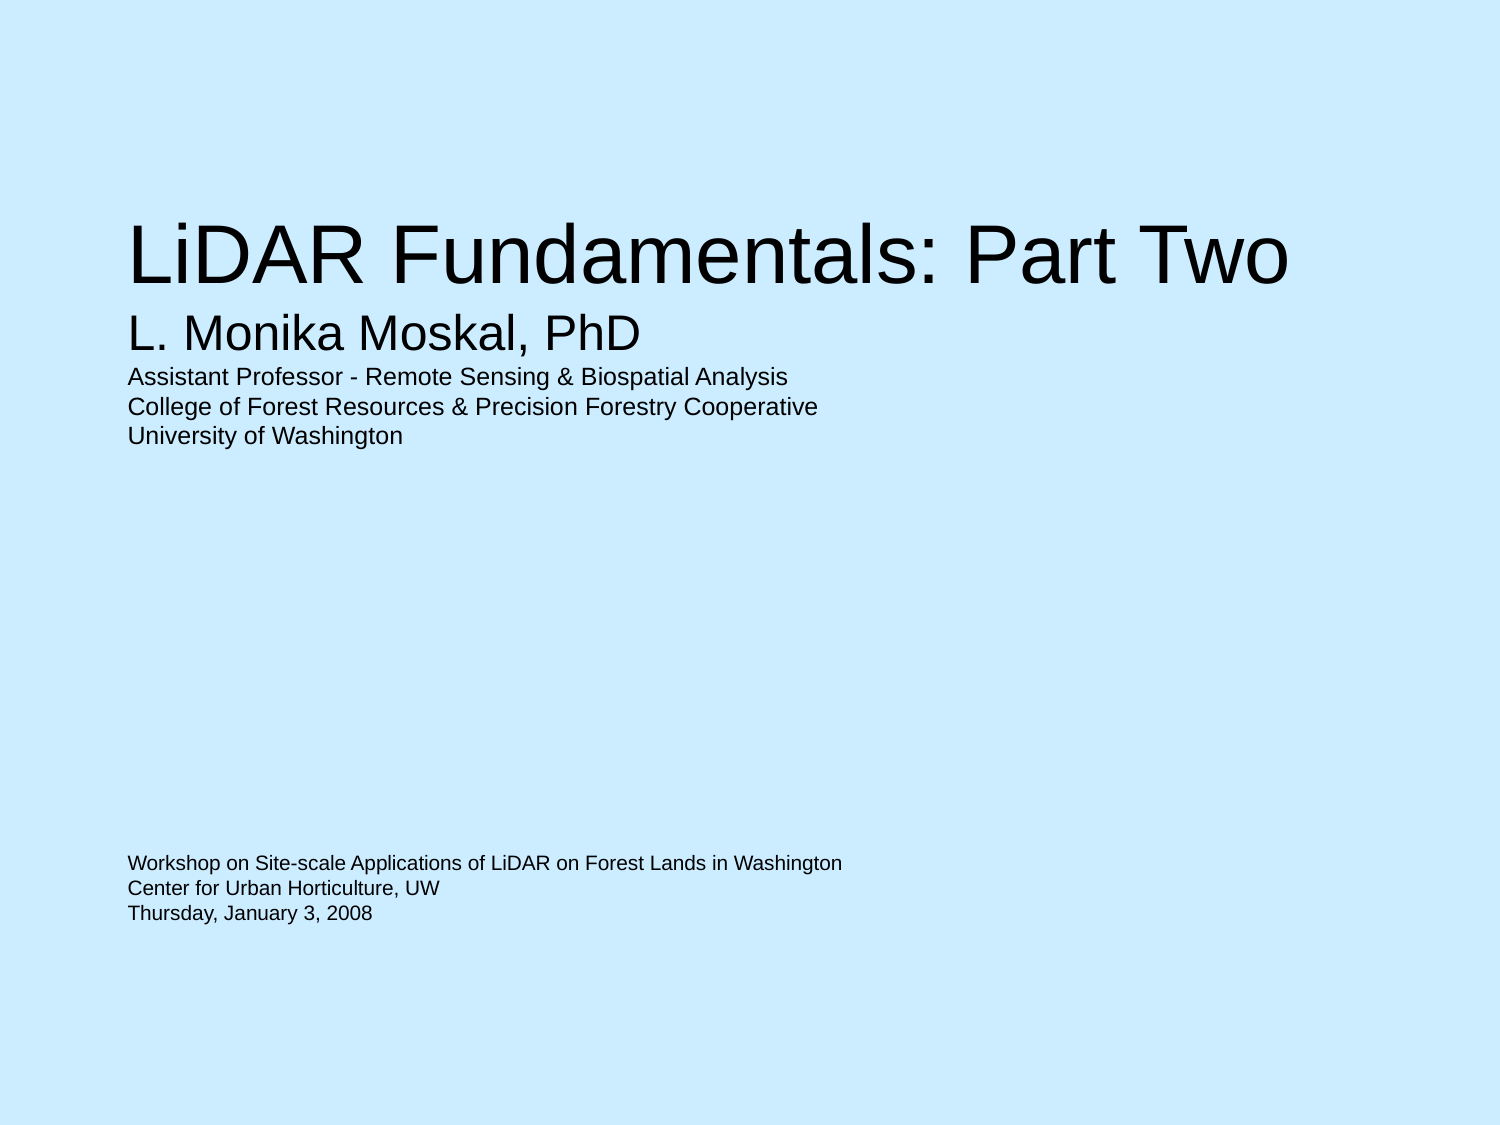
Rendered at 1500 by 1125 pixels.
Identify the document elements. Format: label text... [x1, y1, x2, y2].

title LiDAR Fundamentals: Part Two L. Monika Moskal, PhD Assistant Professor - Remote Sensing & Biospatial Analysis College of Forest Resources & Precision Forestry Cooperative University of Washington Workshop on Site-scale Applications of LiDAR on Forest Lands in Washington Center for Urban Horticulture, UW Thursday, January 3, 2008 [112, 99, 1388, 1050]
